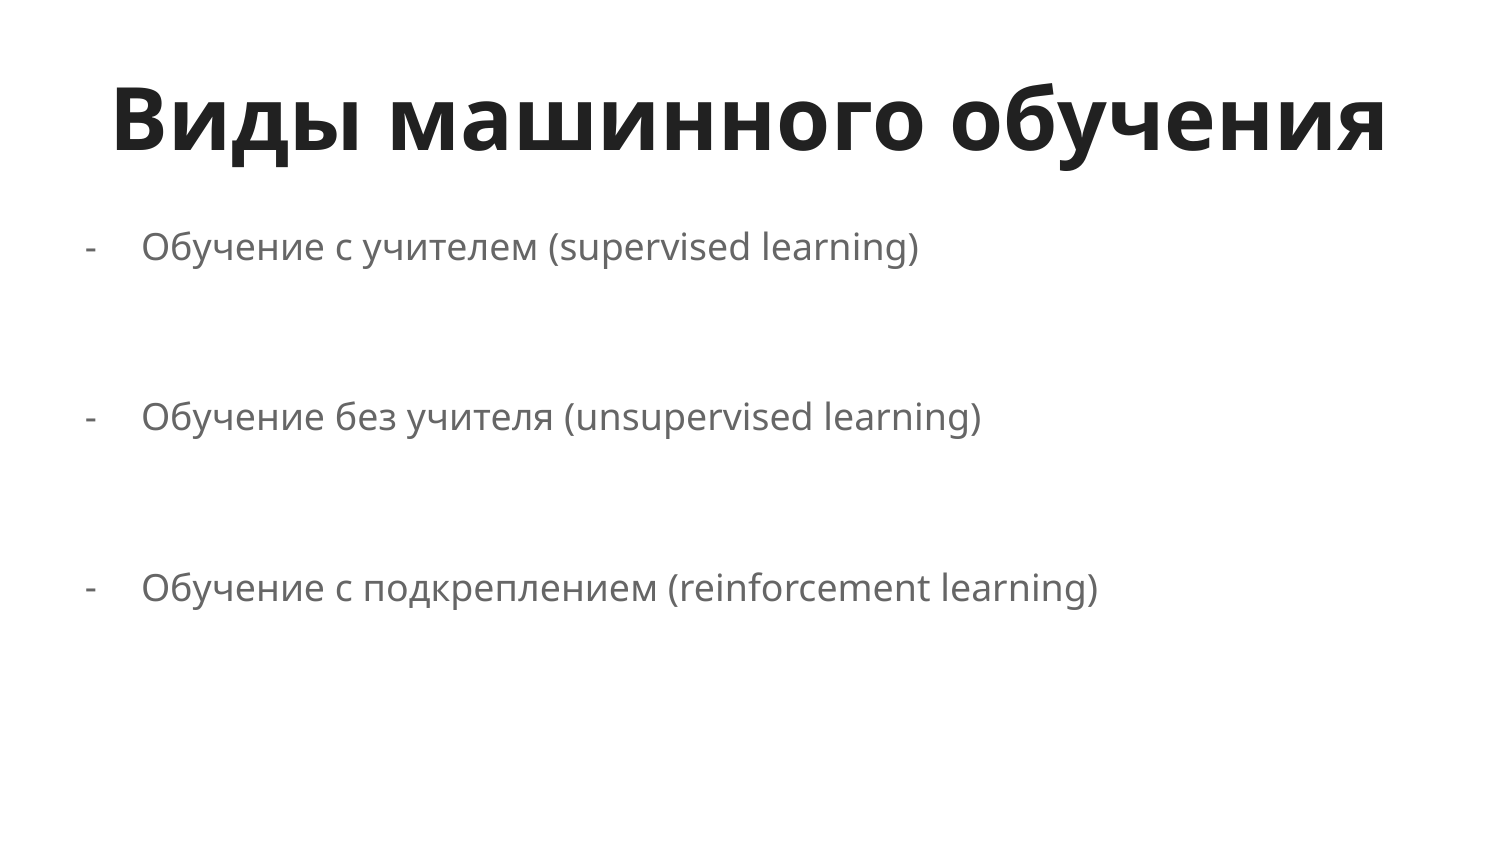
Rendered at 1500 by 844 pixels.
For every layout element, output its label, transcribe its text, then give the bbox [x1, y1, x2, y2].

title Виды машинного обучения [51, 48, 1449, 180]
list Обучение с учителем (supervised learning) Обучение без учителя (unsupervised learning) Обучение с подкреплением (reinforcement learning) [51, 201, 1449, 750]
